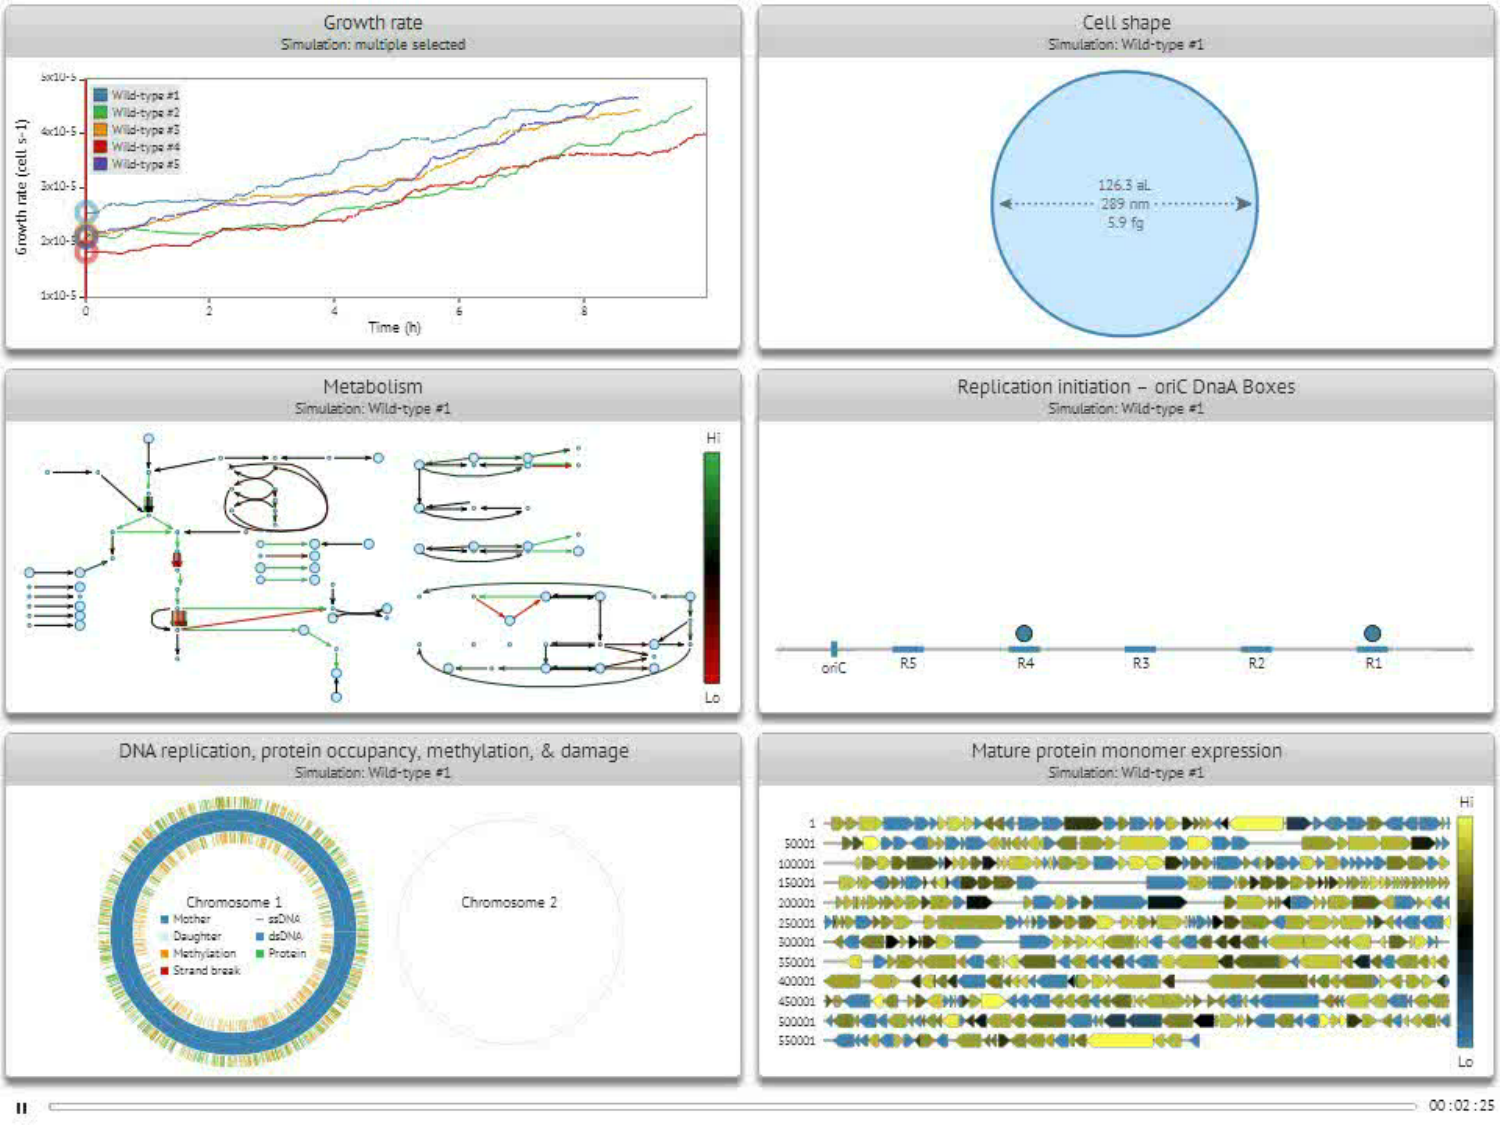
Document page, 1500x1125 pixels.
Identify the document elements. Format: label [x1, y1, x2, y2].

list [0, 0, 1500, 1125]
